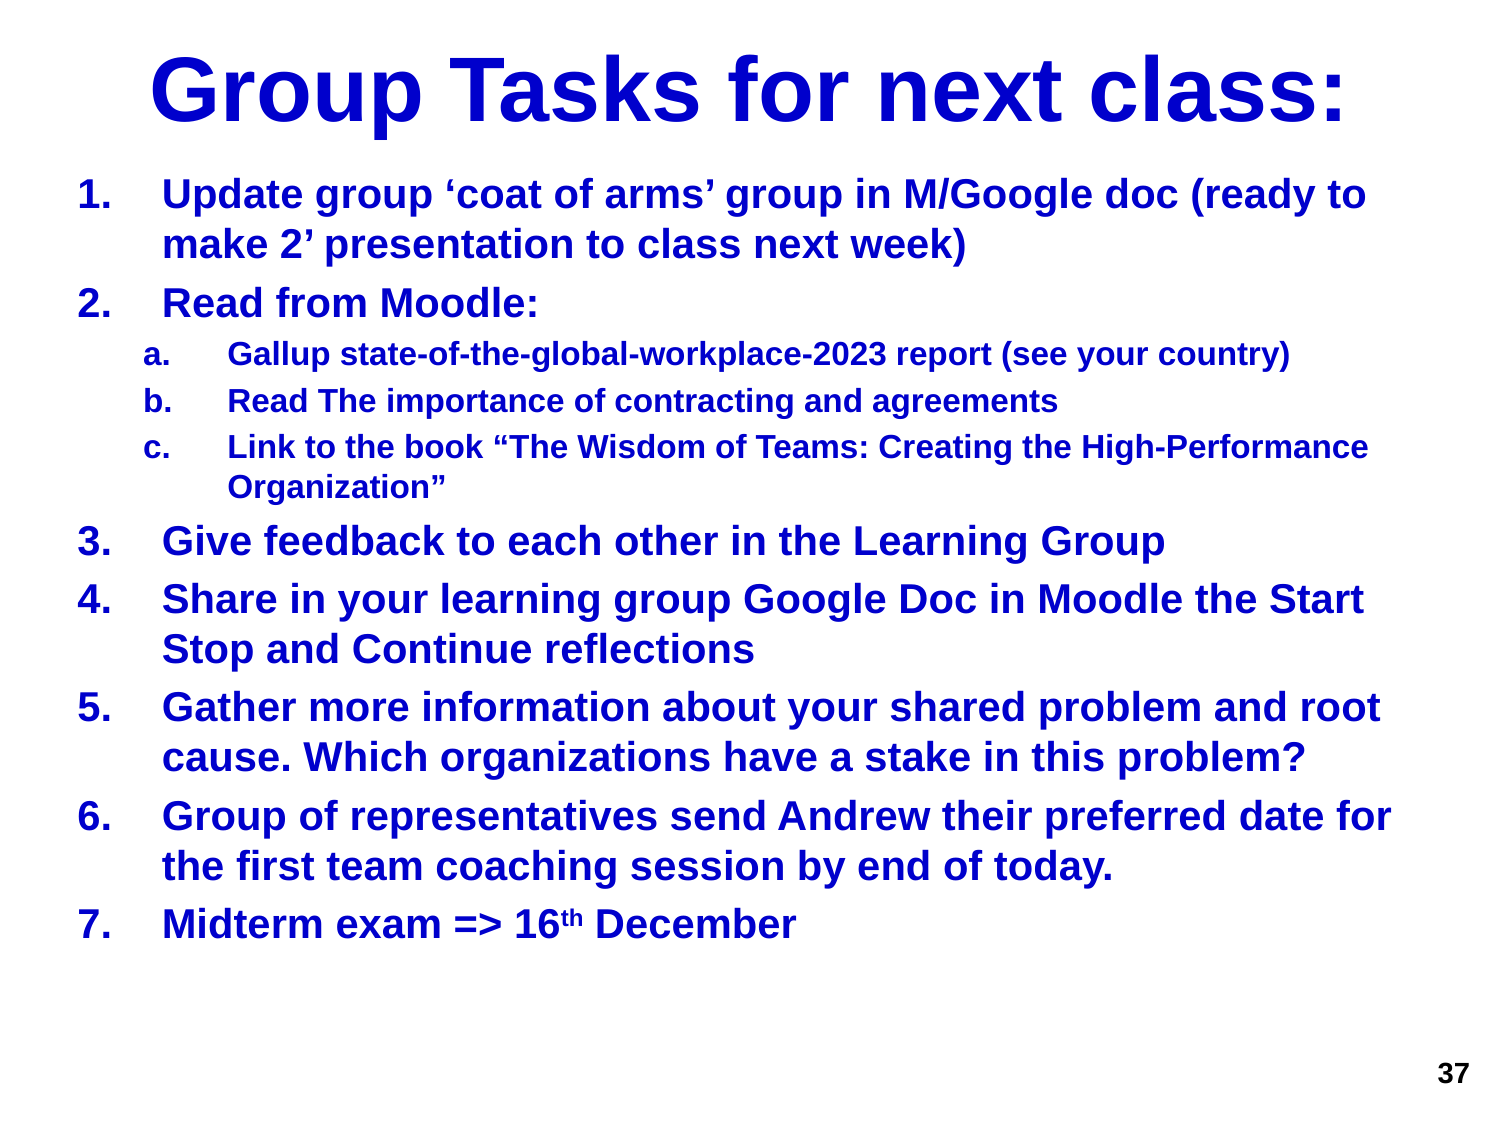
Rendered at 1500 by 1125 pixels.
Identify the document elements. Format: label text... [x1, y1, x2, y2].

title Group Tasks for next class: [24, 9, 1475, 160]
slide_number 37 [1409, 1046, 1498, 1125]
list Update group ‘coat of arms’ group in M/Google doc (ready to make 2’ presentation to class next week) Read from Moodle: Gallup state-of-the-global-workplace-2023 report (see your country) Read The importance of contracting and agreements Link to the book “The Wisdom of Teams: Creating the High-Performance Organization” Give feedback to each other in the Learning Group Share in your learning group Google Doc in Moodle the Start Stop and Continue reflections Gather more information about your shared problem and root cause. Which organizations have a stake in this problem? Group of representatives send Andrew their preferred date for the first team coaching session by end of today. Midterm exam => 16th December [62, 159, 1475, 1050]
